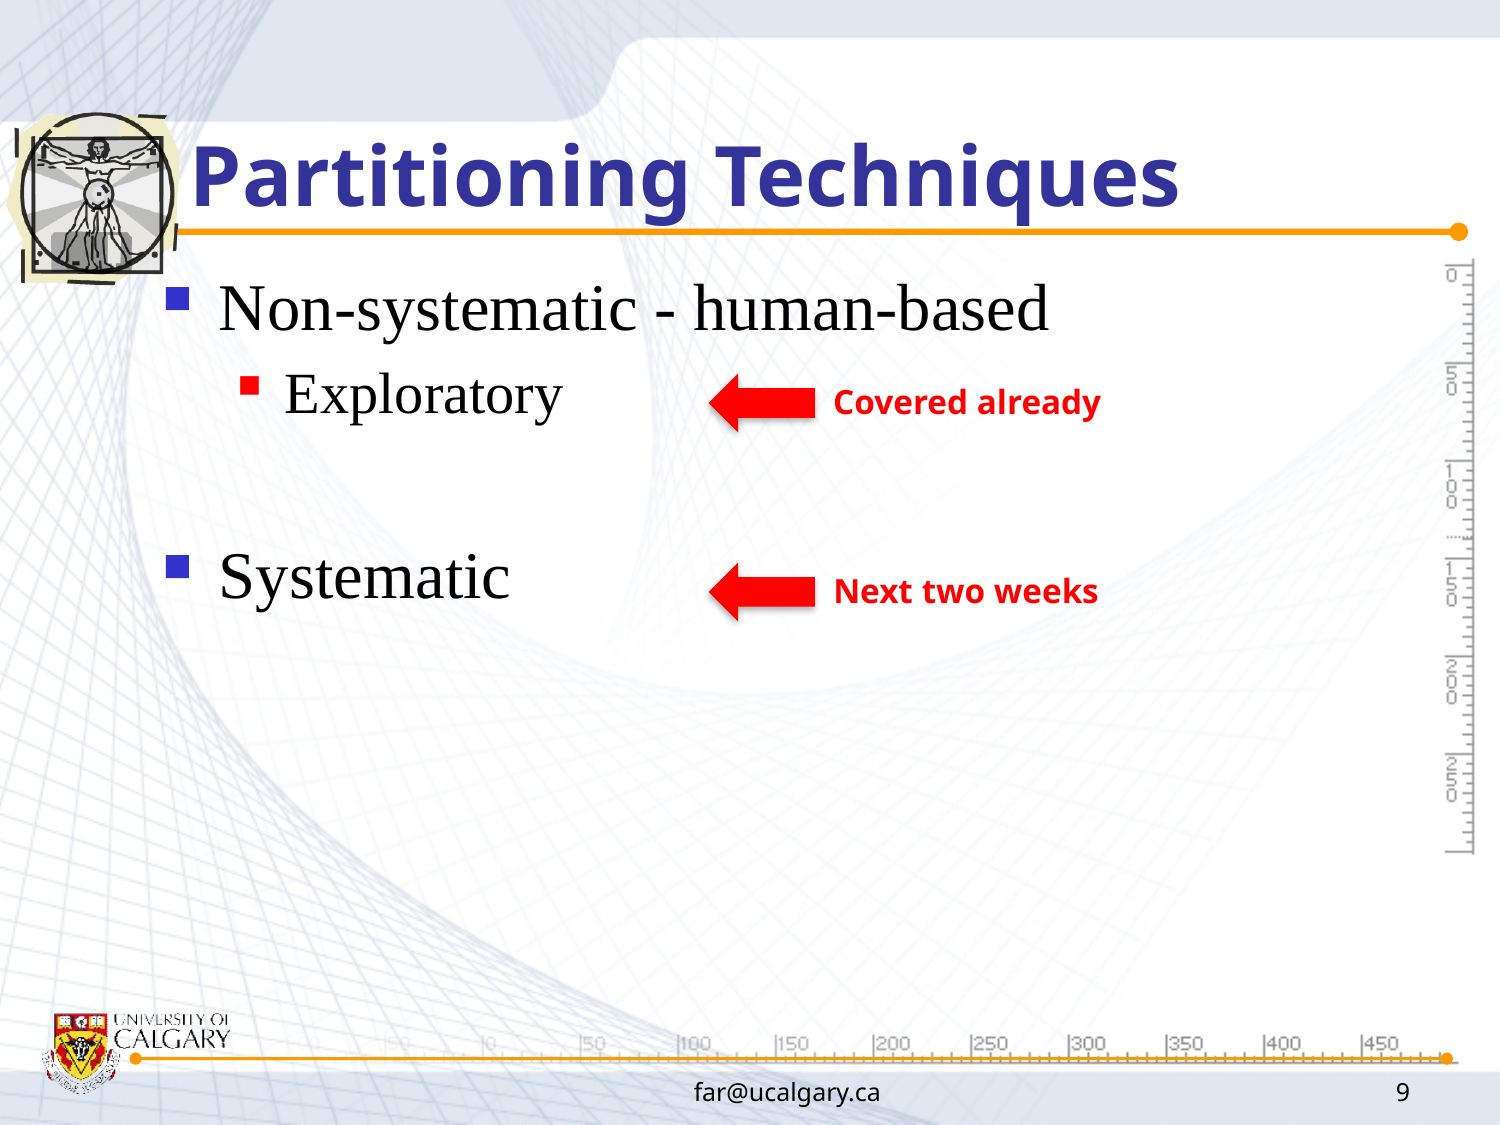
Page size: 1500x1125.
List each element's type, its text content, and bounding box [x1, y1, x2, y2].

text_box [708, 562, 1118, 622]
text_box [708, 373, 1121, 433]
footer far@ucalgary.ca [549, 1051, 1026, 1118]
title Partitioning Techniques [174, 42, 1468, 231]
picture [0, 0, 1500, 1125]
slide_number 9 [1112, 1051, 1426, 1118]
list Non-systematic - human-based Exploratory Systematic [147, 255, 1461, 1000]
